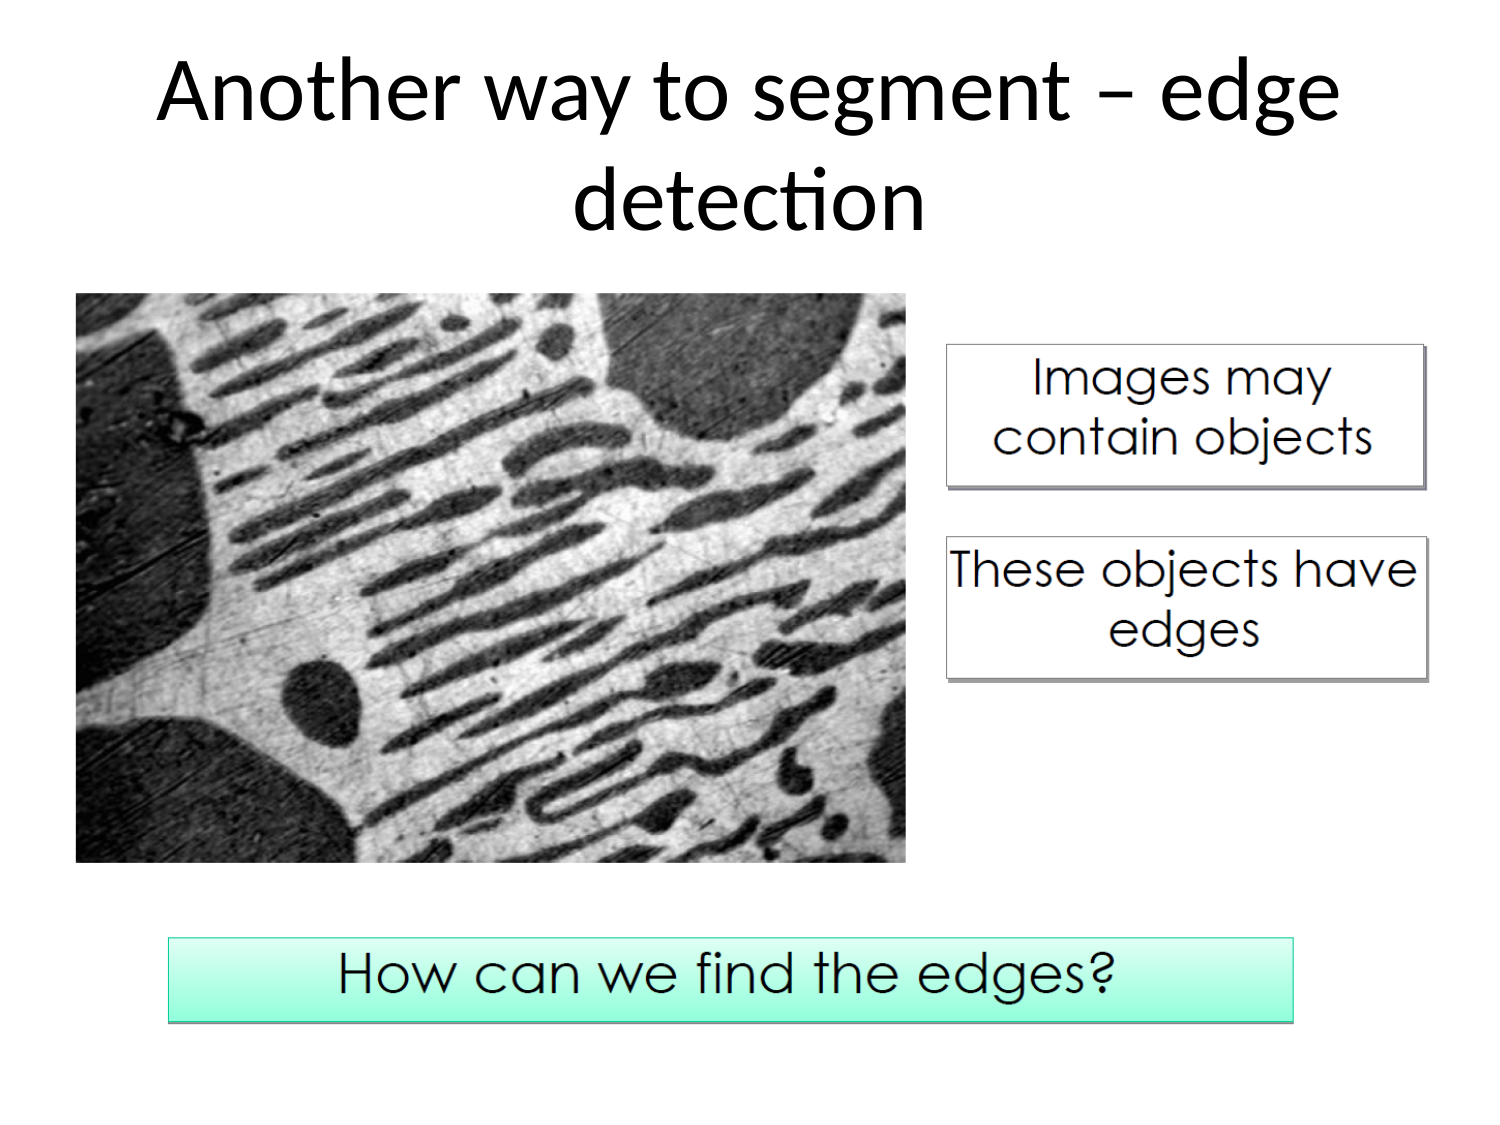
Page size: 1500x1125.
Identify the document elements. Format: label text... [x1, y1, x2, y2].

title Another way to segment – edge detection [75, 45, 1425, 233]
picture [50, 287, 1450, 1109]
